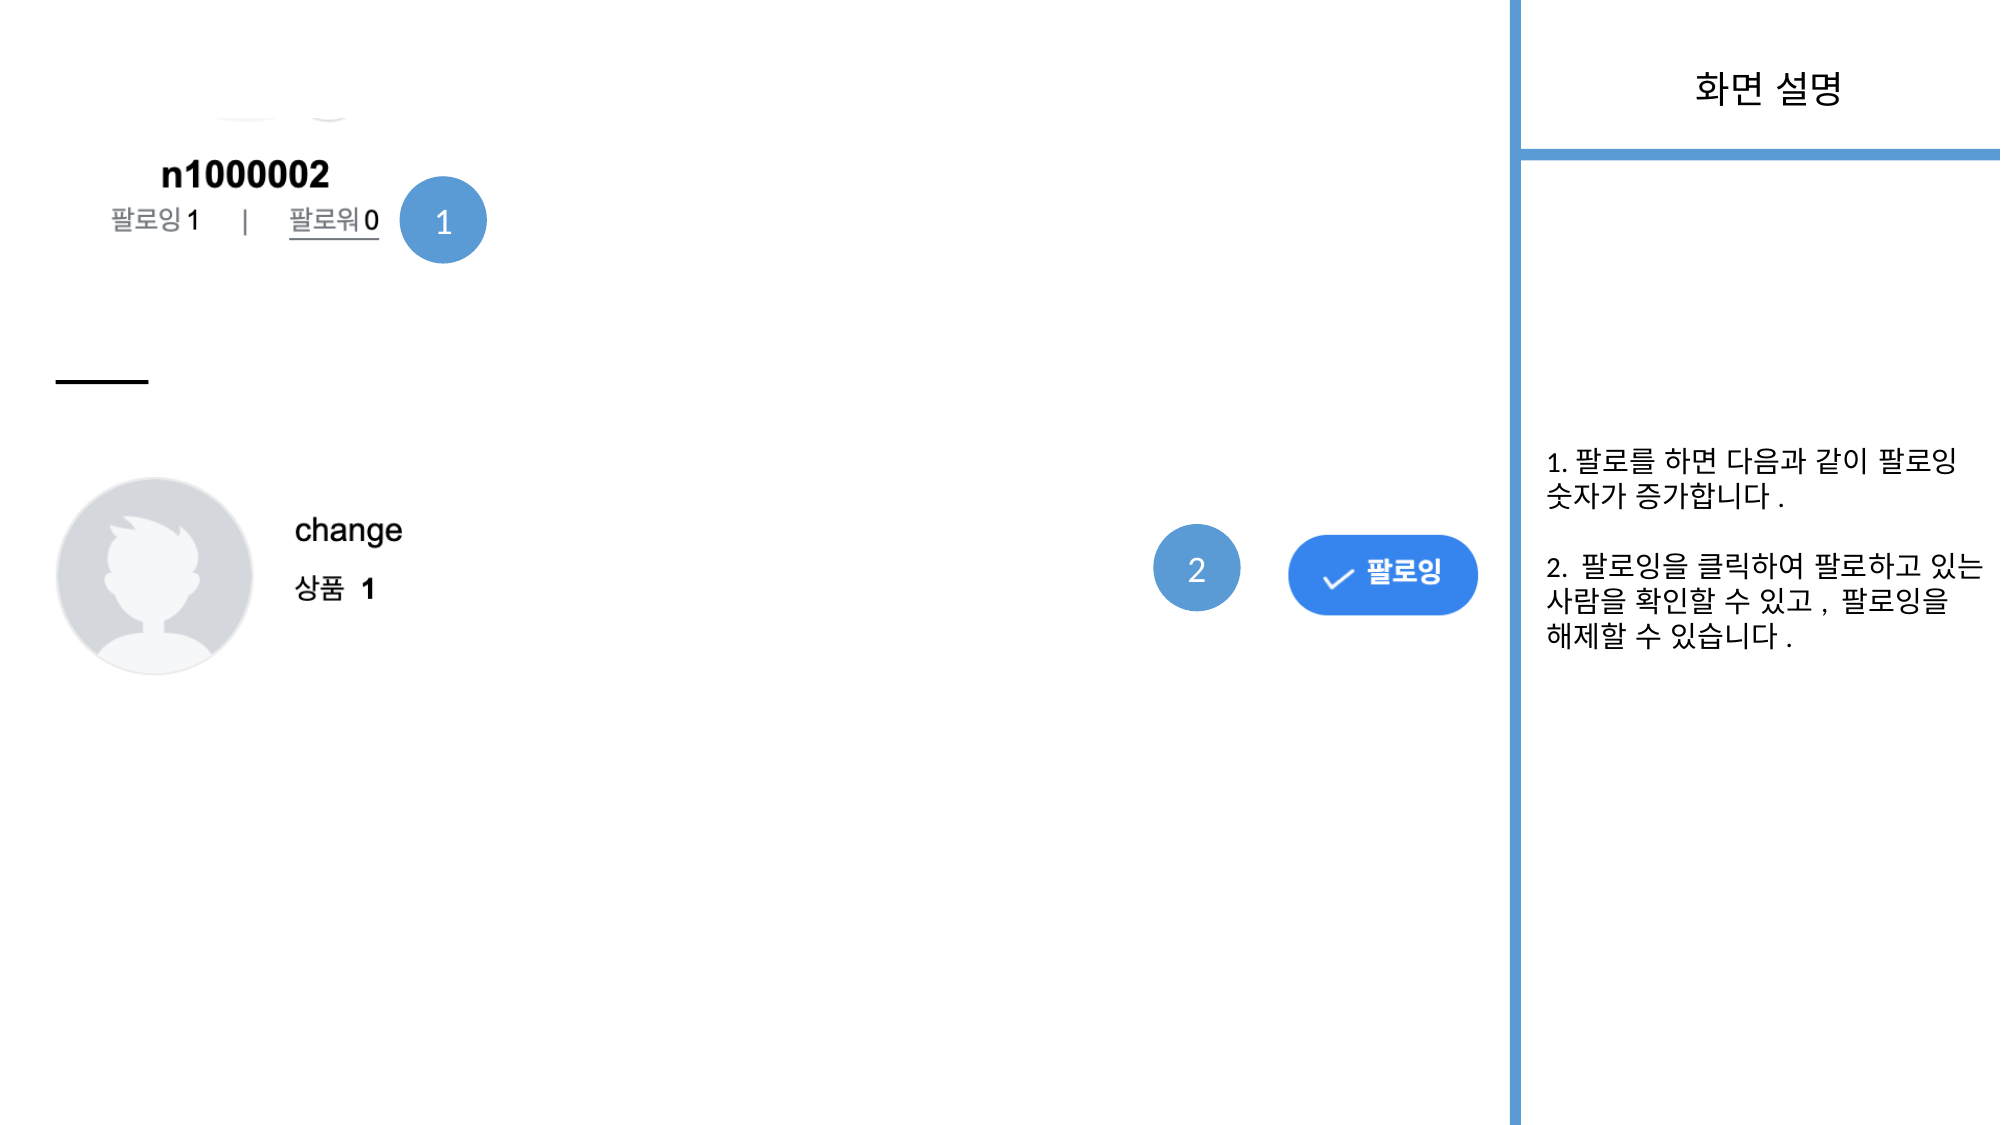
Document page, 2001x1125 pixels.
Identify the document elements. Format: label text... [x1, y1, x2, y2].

text_box 화면 설명 [1680, 58, 1860, 118]
picture [0, 380, 1509, 985]
text_box [1509, 0, 1522, 1125]
text_box 1 [444, 175, 488, 265]
text_box 1.팔로를 하면 다음과 같이 팔로잉 숫자가 증가합니다. 2. 팔로잉을 클릭하여 팔로하고 있는 사람을 확인할 수 있고, 팔로잉을 해제할 수 있습니다. [1531, 436, 2000, 661]
text_box [1520, 148, 2000, 161]
picture [11, 118, 444, 276]
